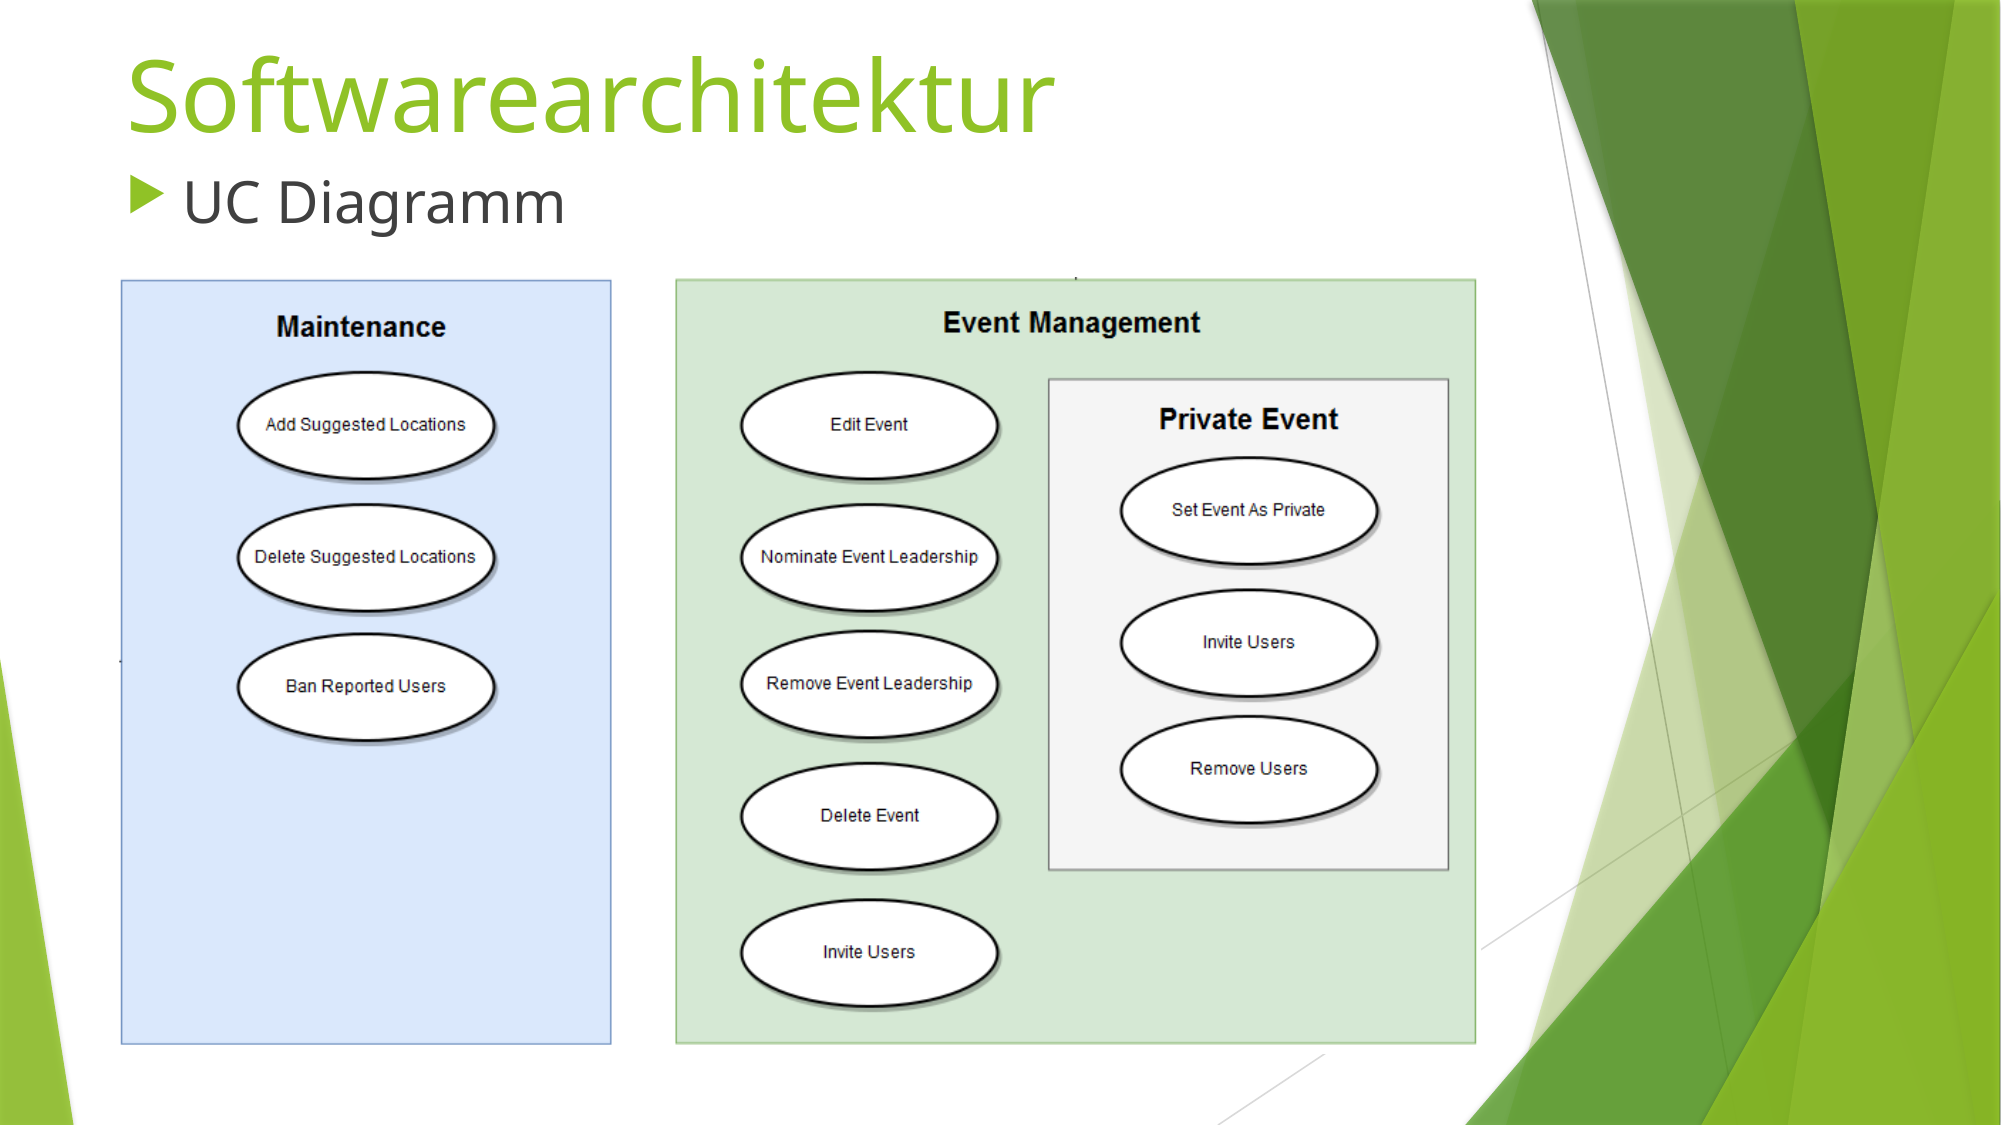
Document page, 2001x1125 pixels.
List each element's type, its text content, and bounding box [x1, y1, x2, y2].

title Softwarearchitektur [111, 24, 1522, 157]
picture [118, 277, 1482, 1055]
list UC Diagramm [111, 157, 1522, 903]
